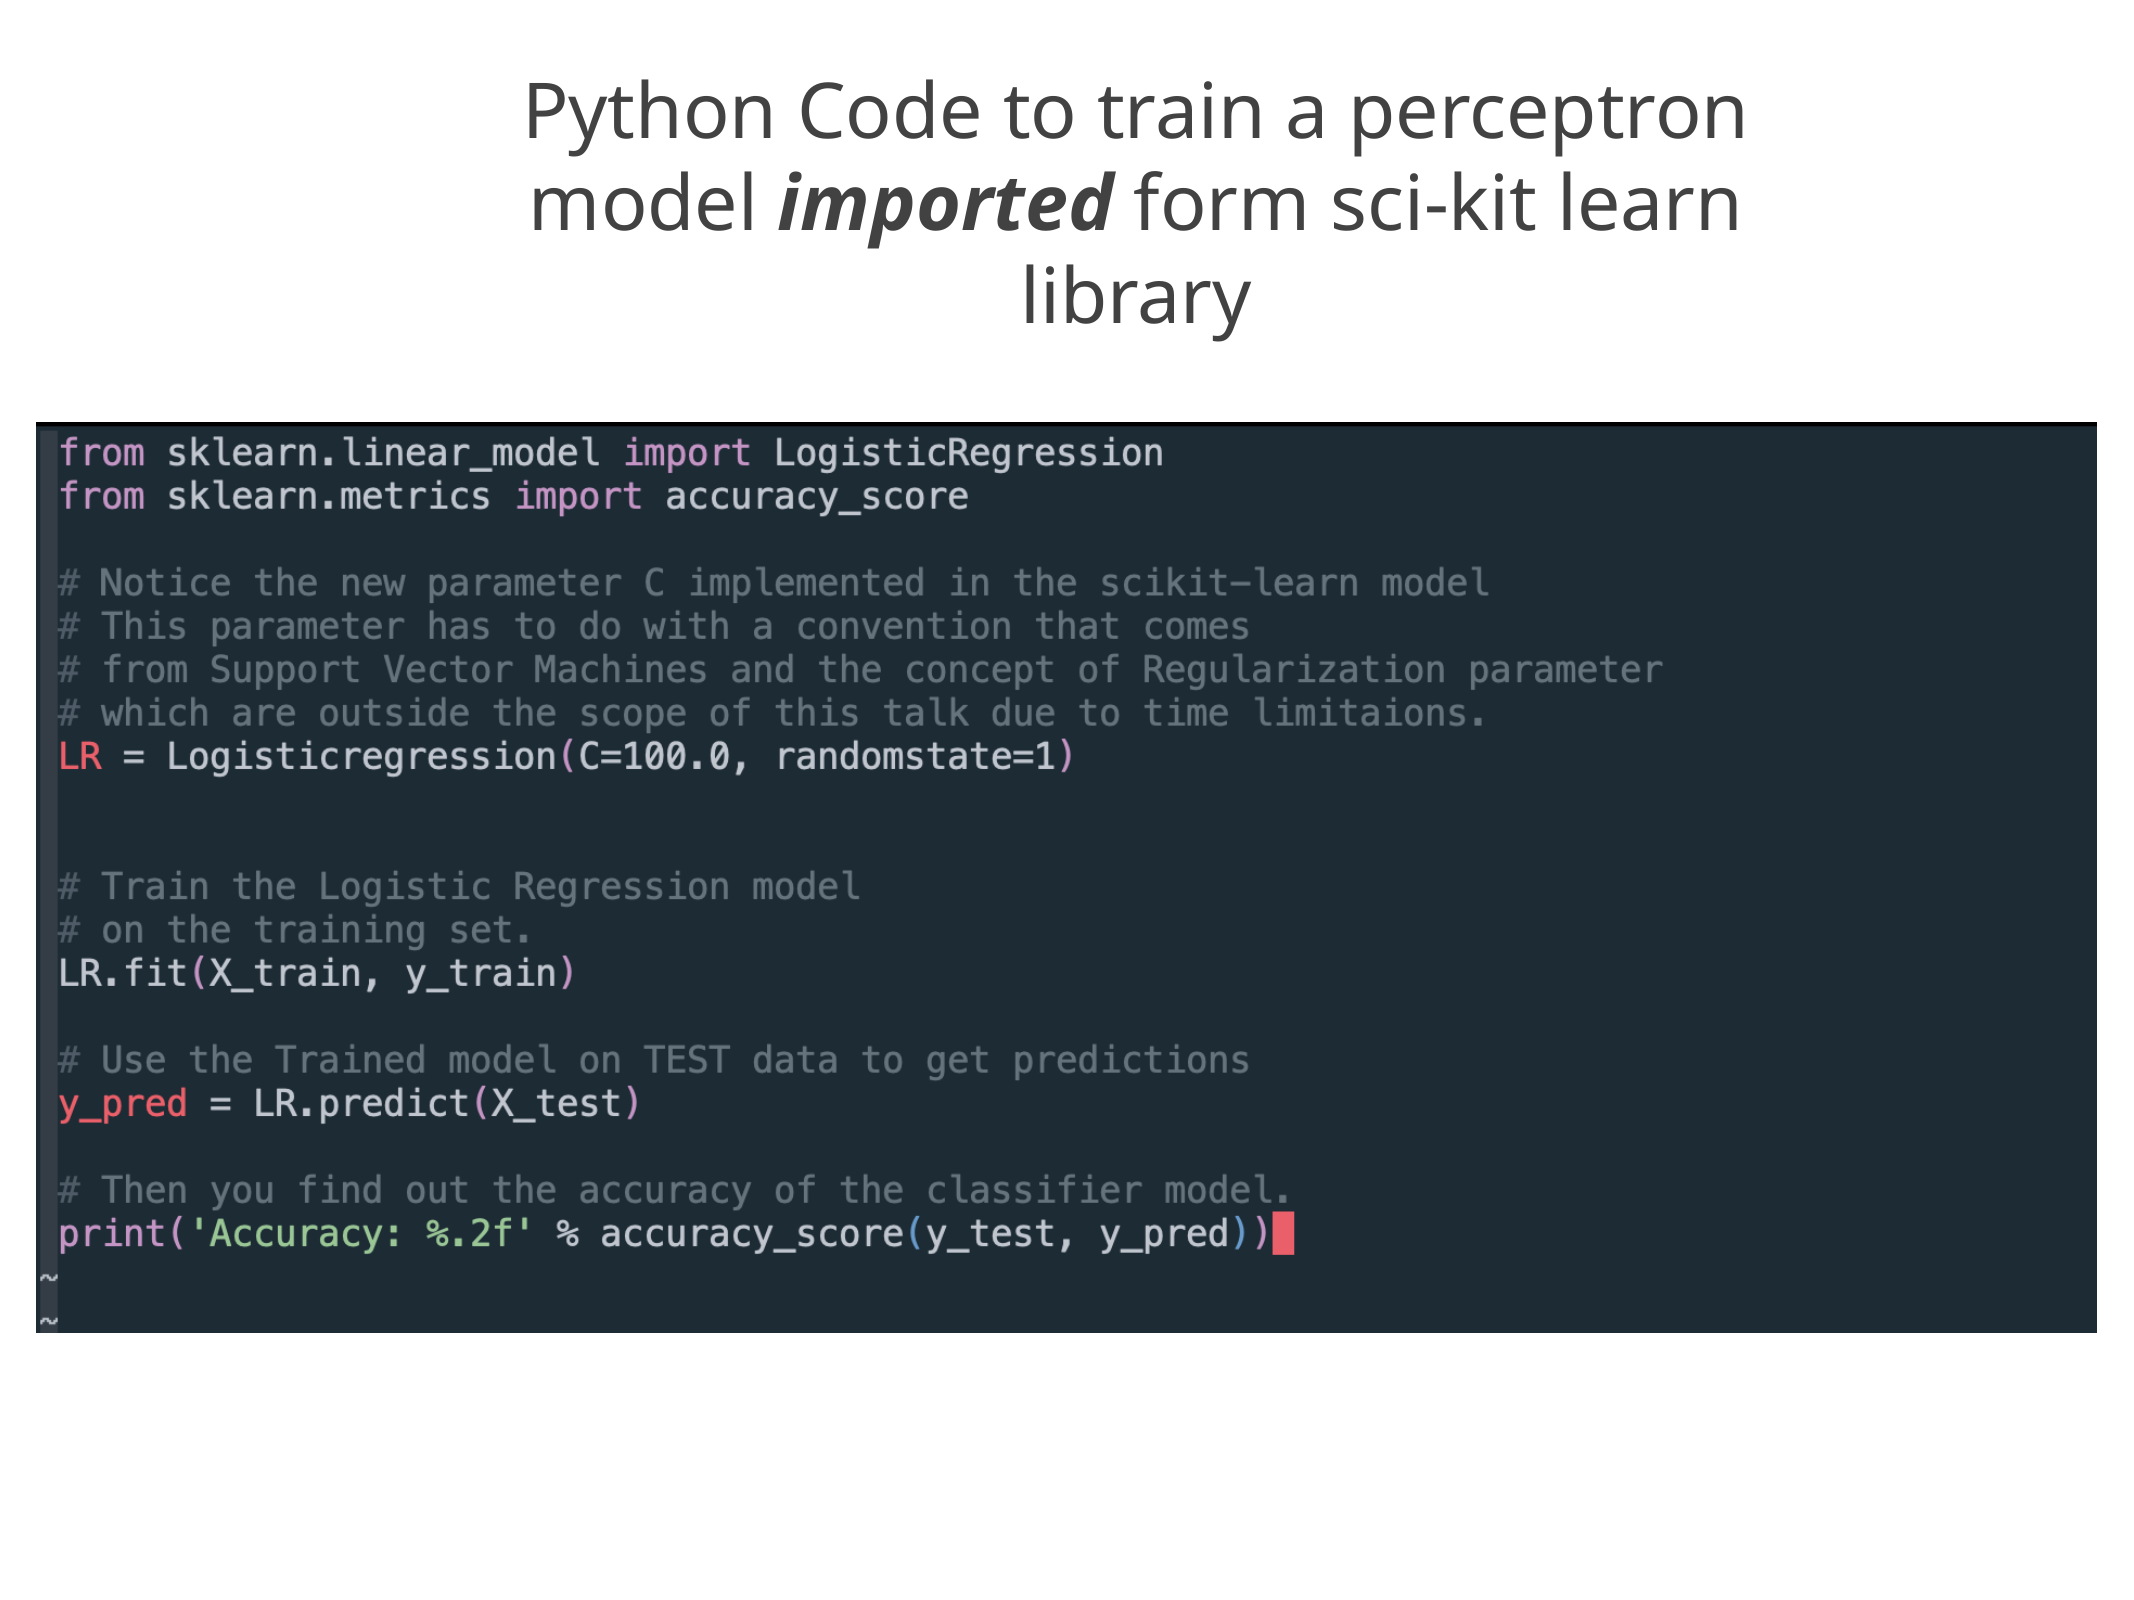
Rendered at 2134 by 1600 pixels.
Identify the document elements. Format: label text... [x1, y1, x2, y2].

picture [36, 422, 2097, 1334]
text_box Python Code to train a perceptron model imported form sci-kit learn library [500, 52, 1772, 347]
